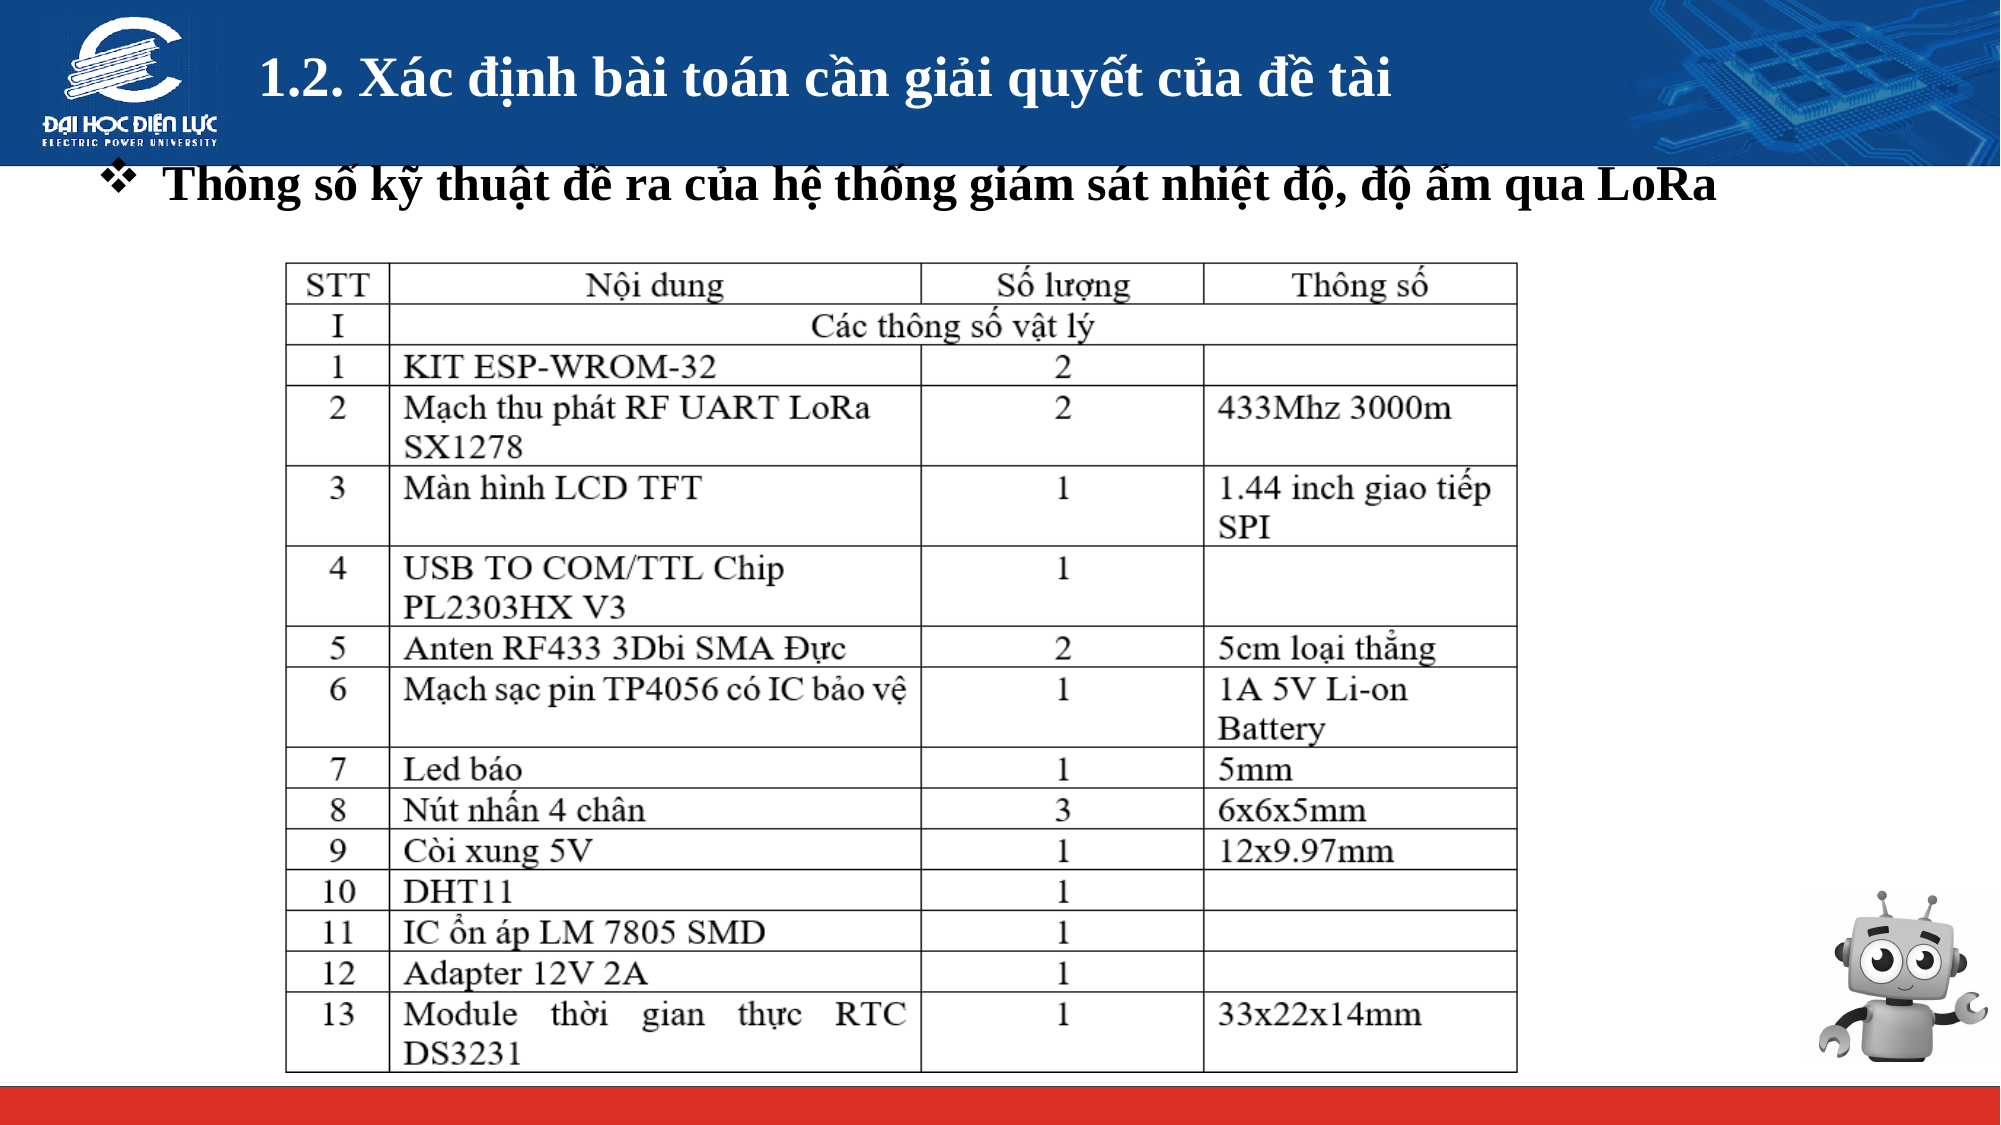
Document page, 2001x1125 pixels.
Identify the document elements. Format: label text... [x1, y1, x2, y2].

picture [0, 0, 2000, 1125]
title 1.2. Xác định bài toán cần giải quyết của đề tài [243, 22, 1636, 134]
list Thông số kỹ thuật đề ra của hệ thống giám sát nhiệt độ, độ ẩm qua LoRa [72, 149, 2000, 1057]
